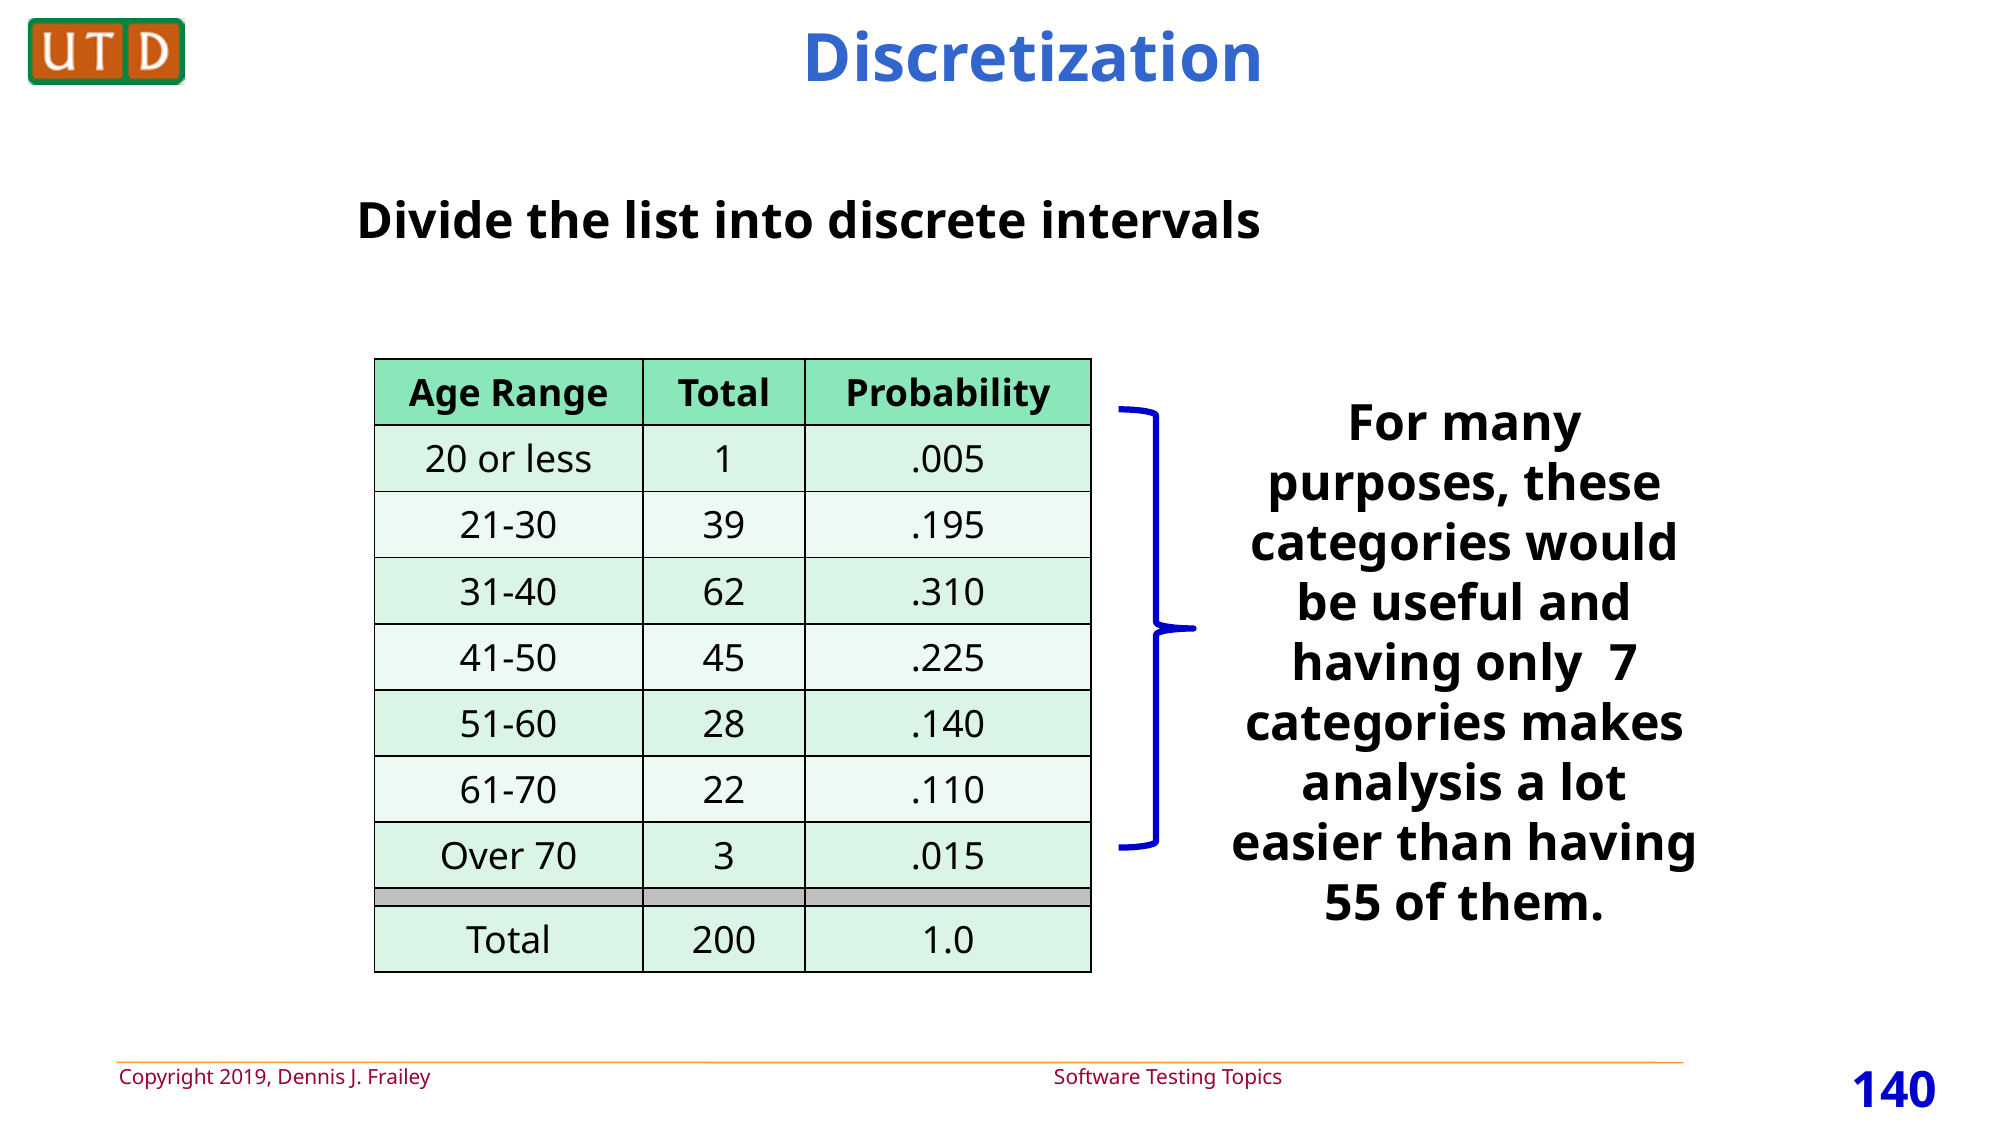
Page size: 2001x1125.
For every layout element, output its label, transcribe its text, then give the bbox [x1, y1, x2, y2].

table_cell 51-60 [375, 691, 642, 755]
table_cell 1.0 [806, 907, 1090, 971]
table_cell 22 [644, 757, 804, 821]
table_cell 200 [644, 907, 804, 971]
table_cell .195 [806, 492, 1090, 557]
table_cell 21-30 [375, 492, 642, 557]
table_cell 39 [644, 492, 804, 557]
picture [27, 18, 143, 85]
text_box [1118, 382, 1719, 884]
table_header Probability [806, 360, 1090, 424]
table_cell 45 [644, 625, 804, 689]
table_cell 31-40 [375, 558, 642, 623]
table_cell .015 [806, 823, 1090, 887]
table_cell 62 [644, 558, 804, 623]
table_cell Total [375, 907, 642, 971]
table_header Age Range [375, 360, 642, 424]
table_cell 61-70 [375, 757, 642, 821]
table_cell .110 [806, 757, 1090, 821]
table_cell .225 [806, 625, 1090, 689]
table_cell 41-50 [375, 625, 642, 689]
table_cell [375, 889, 642, 905]
table_cell .005 [806, 426, 1090, 491]
title Discretization [143, 0, 1924, 111]
table_cell [644, 889, 804, 905]
table_header Total [644, 360, 804, 424]
table_cell 1 [644, 426, 804, 491]
table_cell .140 [806, 691, 1090, 755]
list Divide the list into discrete intervals [341, 181, 1685, 952]
table_cell [806, 889, 1090, 905]
table_cell 3 [644, 823, 804, 887]
table_cell 20 or less [375, 426, 642, 491]
table_cell 28 [644, 691, 804, 755]
table_cell Over 70 [375, 823, 642, 887]
table_cell .310 [806, 558, 1090, 623]
